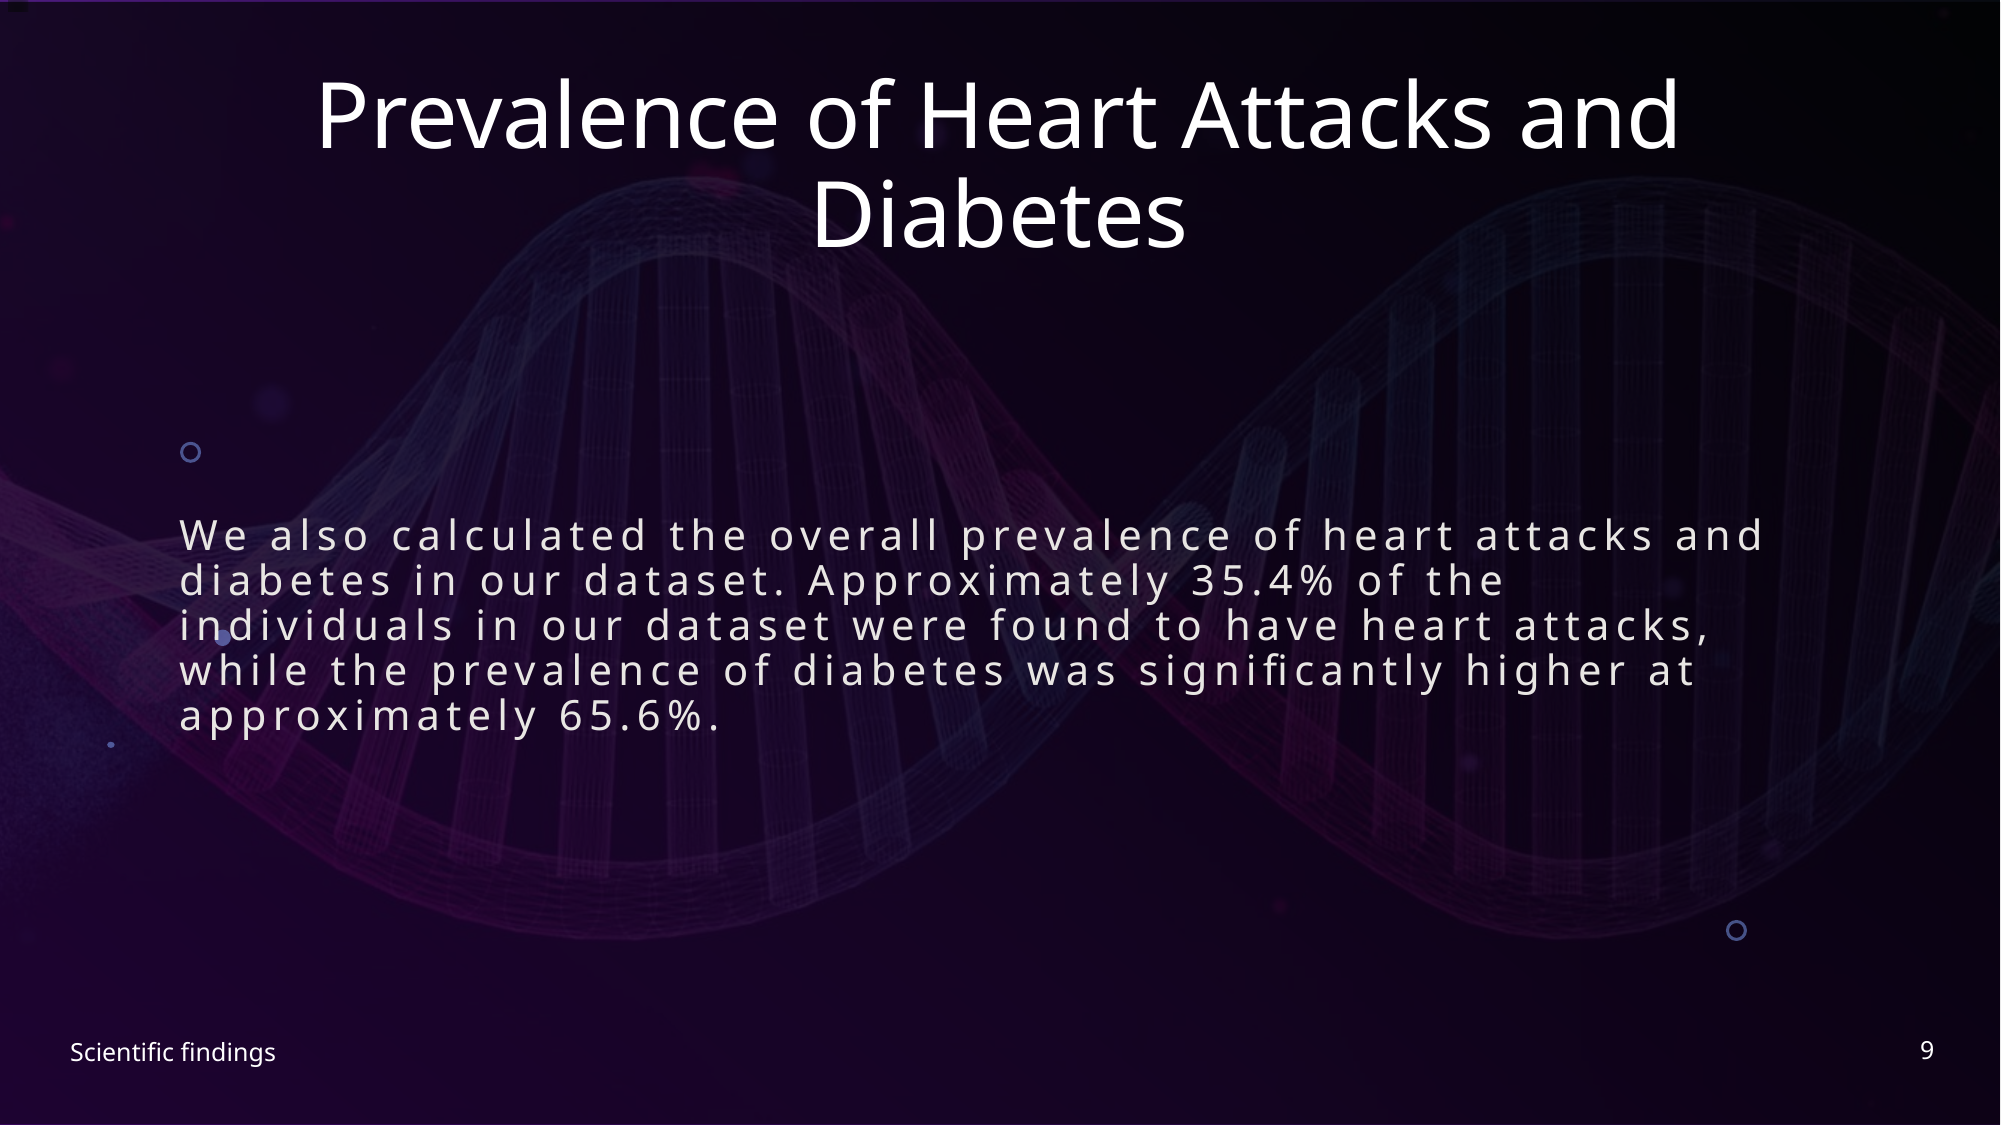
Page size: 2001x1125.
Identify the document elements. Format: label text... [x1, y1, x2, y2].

list We also calculated the overall prevalence of heart attacks and diabetes in our dataset. Approximately 35.4% of the individuals in our dataset were found to have heart attacks, while the prevalence of diabetes was significantly higher at approximately 65.6%. [164, 438, 1807, 817]
slide_number 9 [1499, 1021, 1950, 1082]
title Prevalence of Heart Attacks and Diabetes [137, 59, 1862, 278]
footer Scientific findings [55, 1023, 731, 1084]
